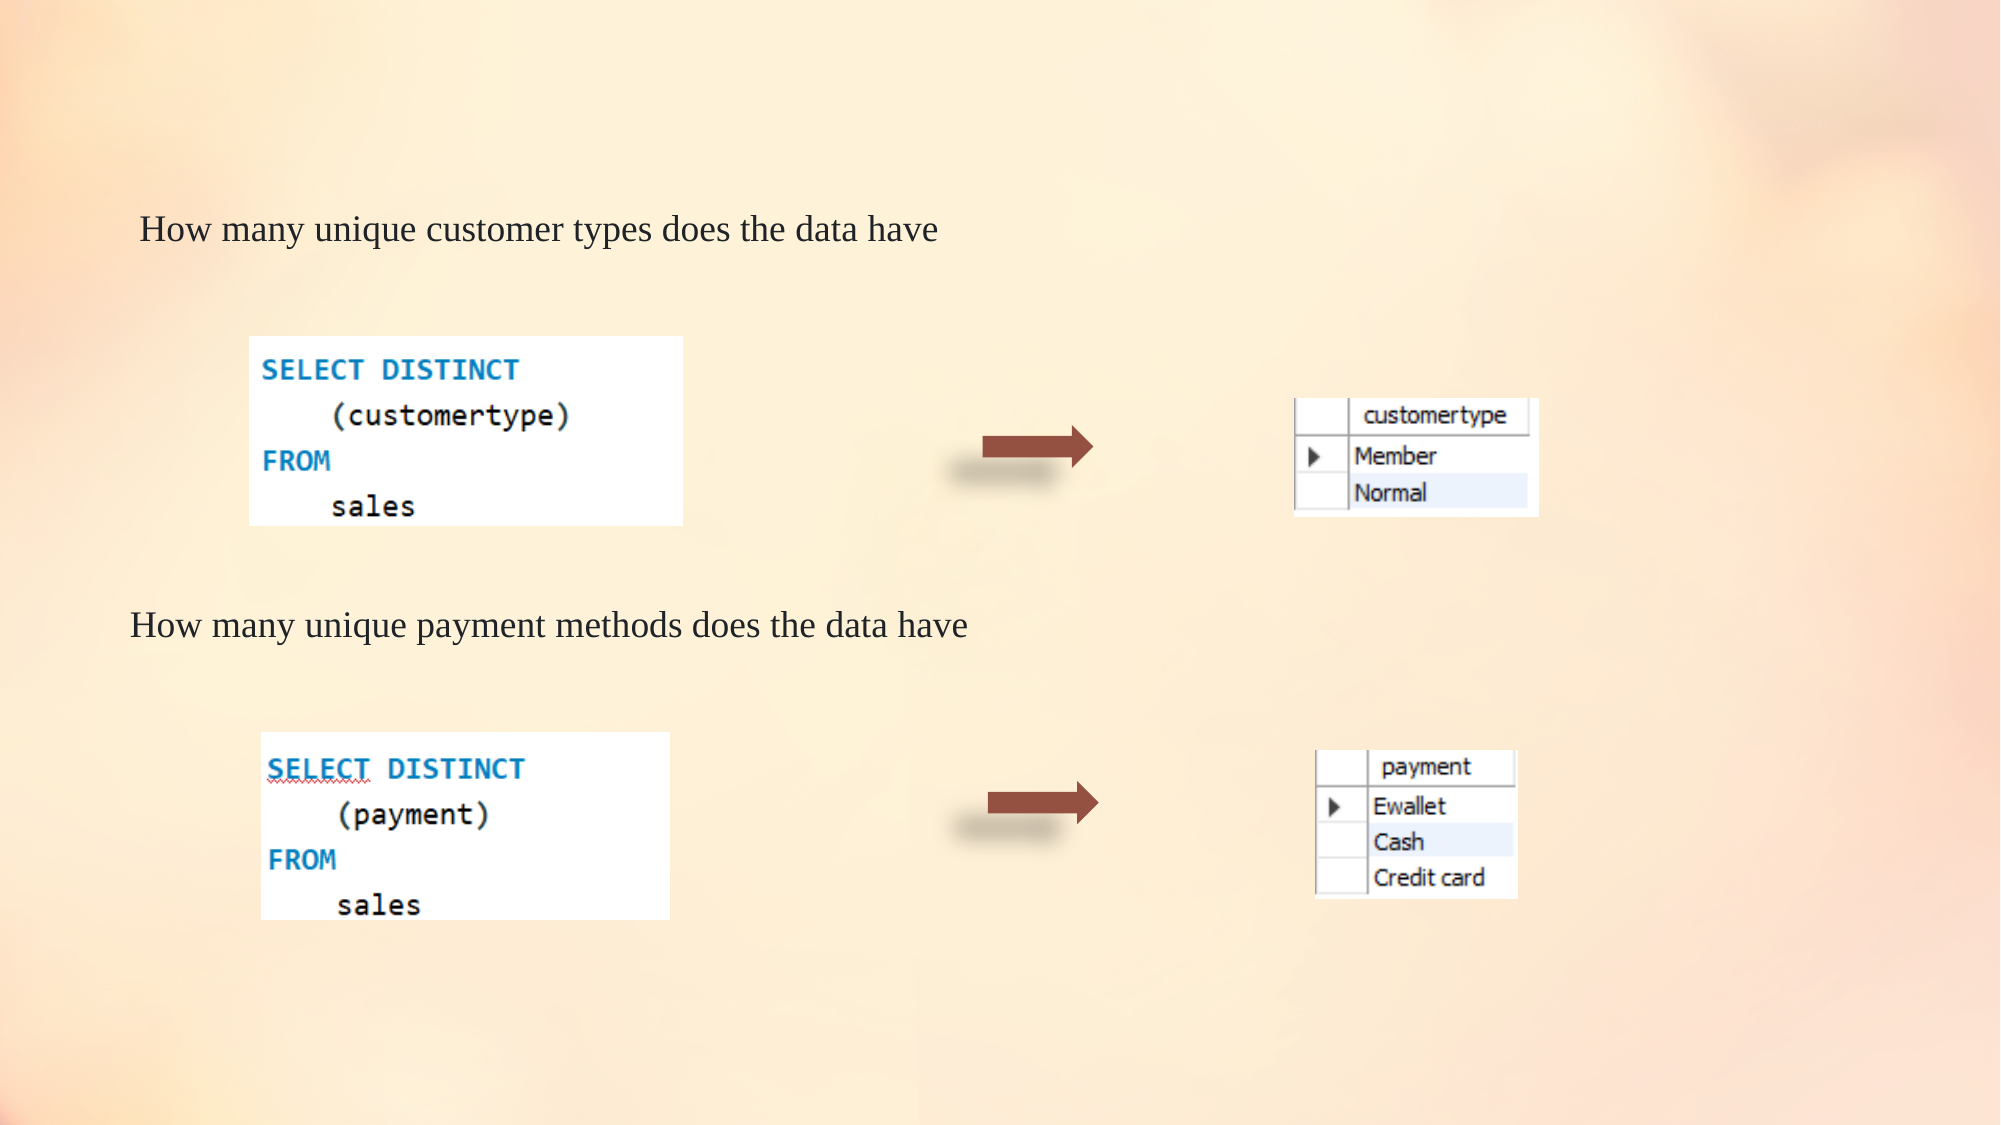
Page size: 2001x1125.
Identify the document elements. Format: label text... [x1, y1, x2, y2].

text_box [981, 421, 1096, 472]
text_box How many unique customer types does the data have [124, 197, 955, 257]
text_box How many unique payment methods does the data have [115, 592, 985, 653]
picture [0, 0, 2001, 1125]
text_box [986, 777, 1101, 829]
